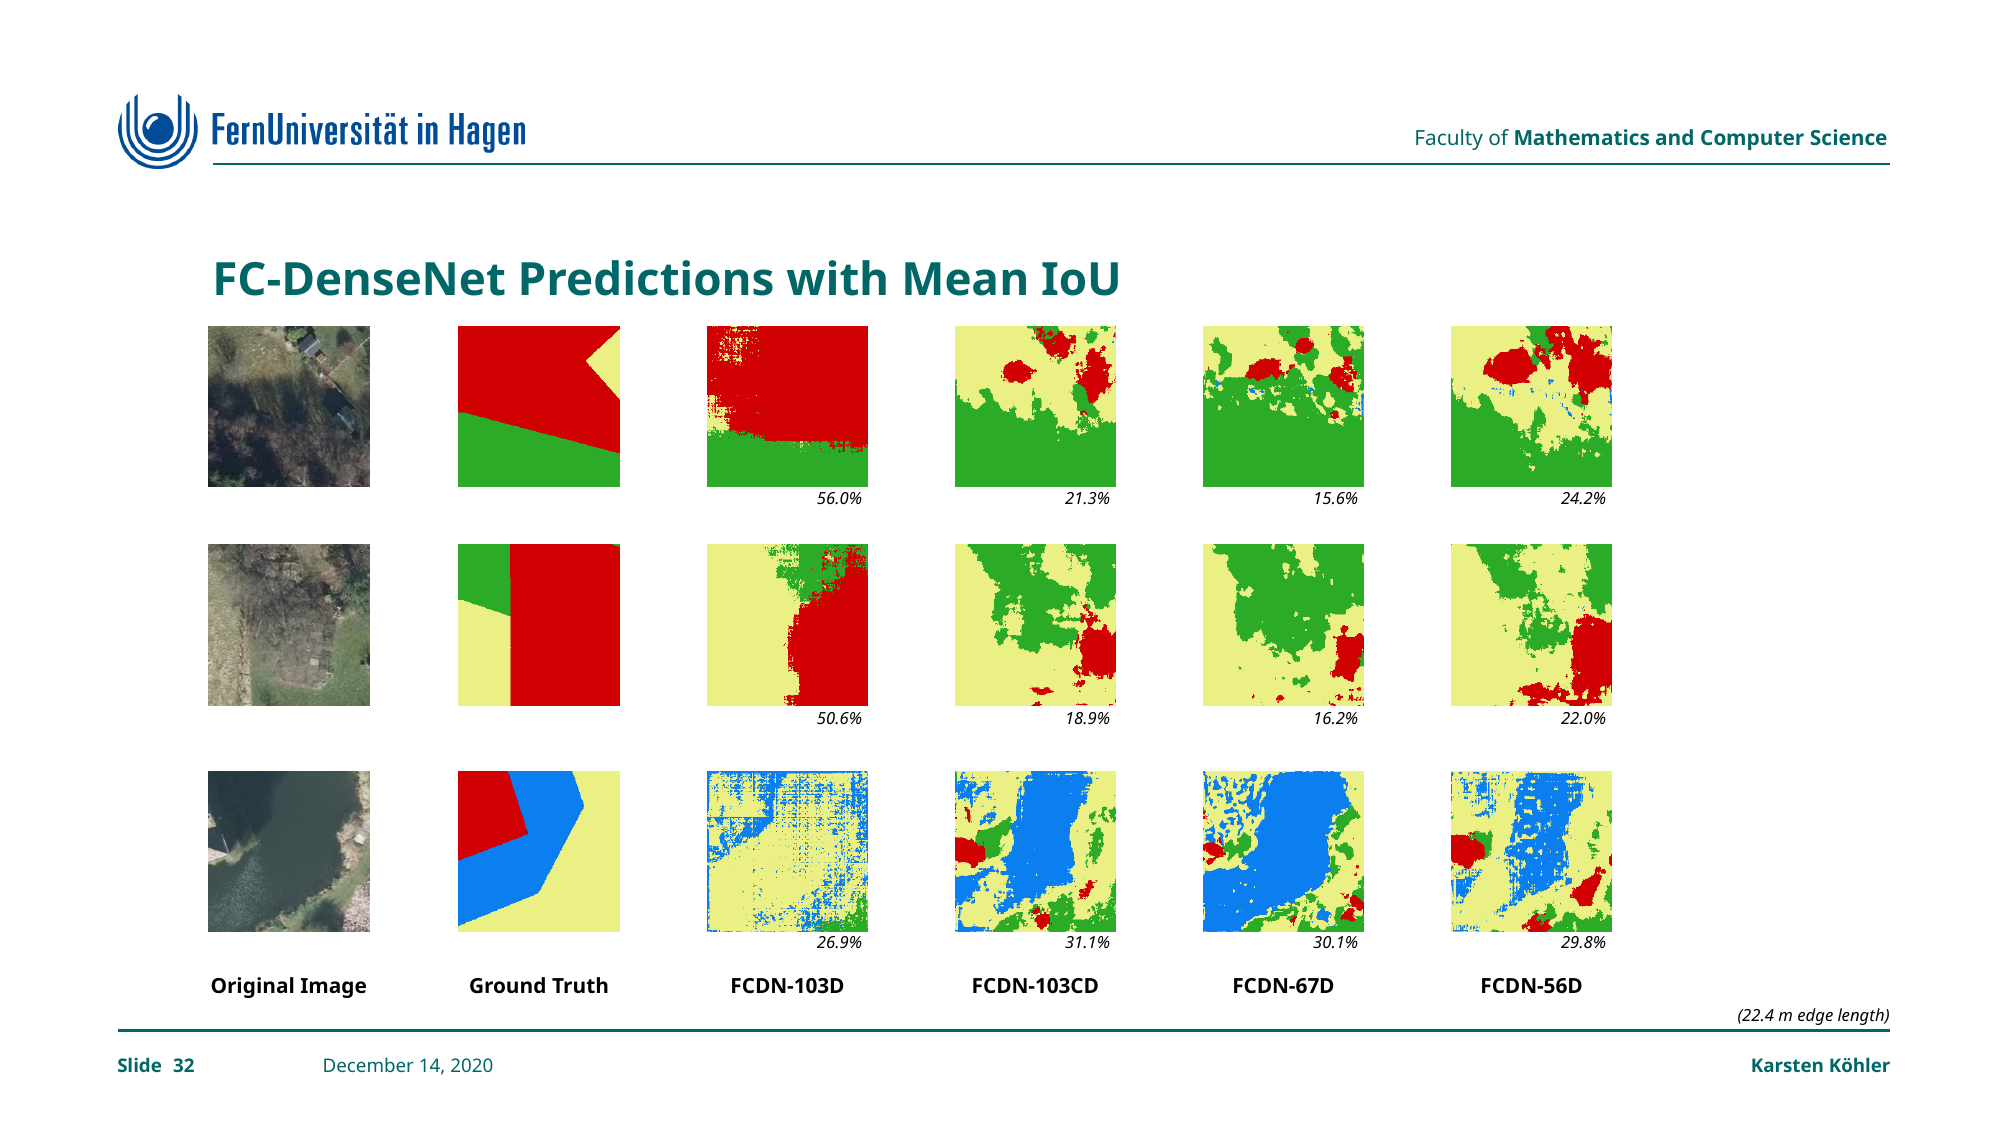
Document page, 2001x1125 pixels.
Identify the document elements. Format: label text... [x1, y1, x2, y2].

picture [954, 544, 1116, 706]
text_box 21.3% [1049, 488, 1127, 517]
slide_number 32 [173, 1054, 280, 1094]
text_box 24.2% [1545, 488, 1623, 517]
picture [1450, 326, 1613, 488]
picture [706, 326, 868, 488]
footer Karsten Köhler [595, 1054, 1891, 1094]
picture [954, 770, 1116, 932]
text_box FCDN-103D [681, 973, 894, 1013]
picture [458, 326, 620, 488]
text_box FCDN-56D [1425, 973, 1638, 1013]
text_box 29.8% [1545, 931, 1623, 960]
text_box 50.6% [801, 707, 878, 737]
picture [458, 770, 620, 932]
picture [706, 544, 868, 706]
text_box 15.6% [1297, 488, 1375, 517]
text_box (22.4 m edge length) [1685, 1004, 1890, 1033]
picture [118, 94, 525, 169]
picture [1450, 544, 1613, 706]
title FC-DenseNet Predictions with Mean IoU [212, 249, 1890, 315]
picture [1202, 544, 1365, 706]
picture [458, 544, 620, 706]
picture [1202, 326, 1365, 488]
text_box 22.0% [1545, 707, 1623, 737]
text_box 26.9% [801, 931, 878, 960]
text_box 18.9% [1049, 707, 1127, 737]
picture [1202, 770, 1364, 932]
picture [208, 770, 370, 932]
picture [954, 326, 1116, 488]
text_box 31.1% [1049, 931, 1127, 960]
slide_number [322, 1054, 528, 1094]
text_box Ground Truth [432, 973, 646, 1013]
picture [1450, 770, 1612, 932]
text_box Original Image [182, 973, 396, 1013]
text_box 56.0% [801, 488, 878, 517]
text_box 30.1% [1297, 931, 1375, 960]
picture [208, 544, 370, 706]
picture [706, 770, 868, 932]
text_box 16.2% [1297, 707, 1375, 737]
text_box FCDN-103CD [929, 973, 1142, 1013]
picture [208, 326, 370, 488]
text_box FCDN-67D [1177, 973, 1390, 1013]
